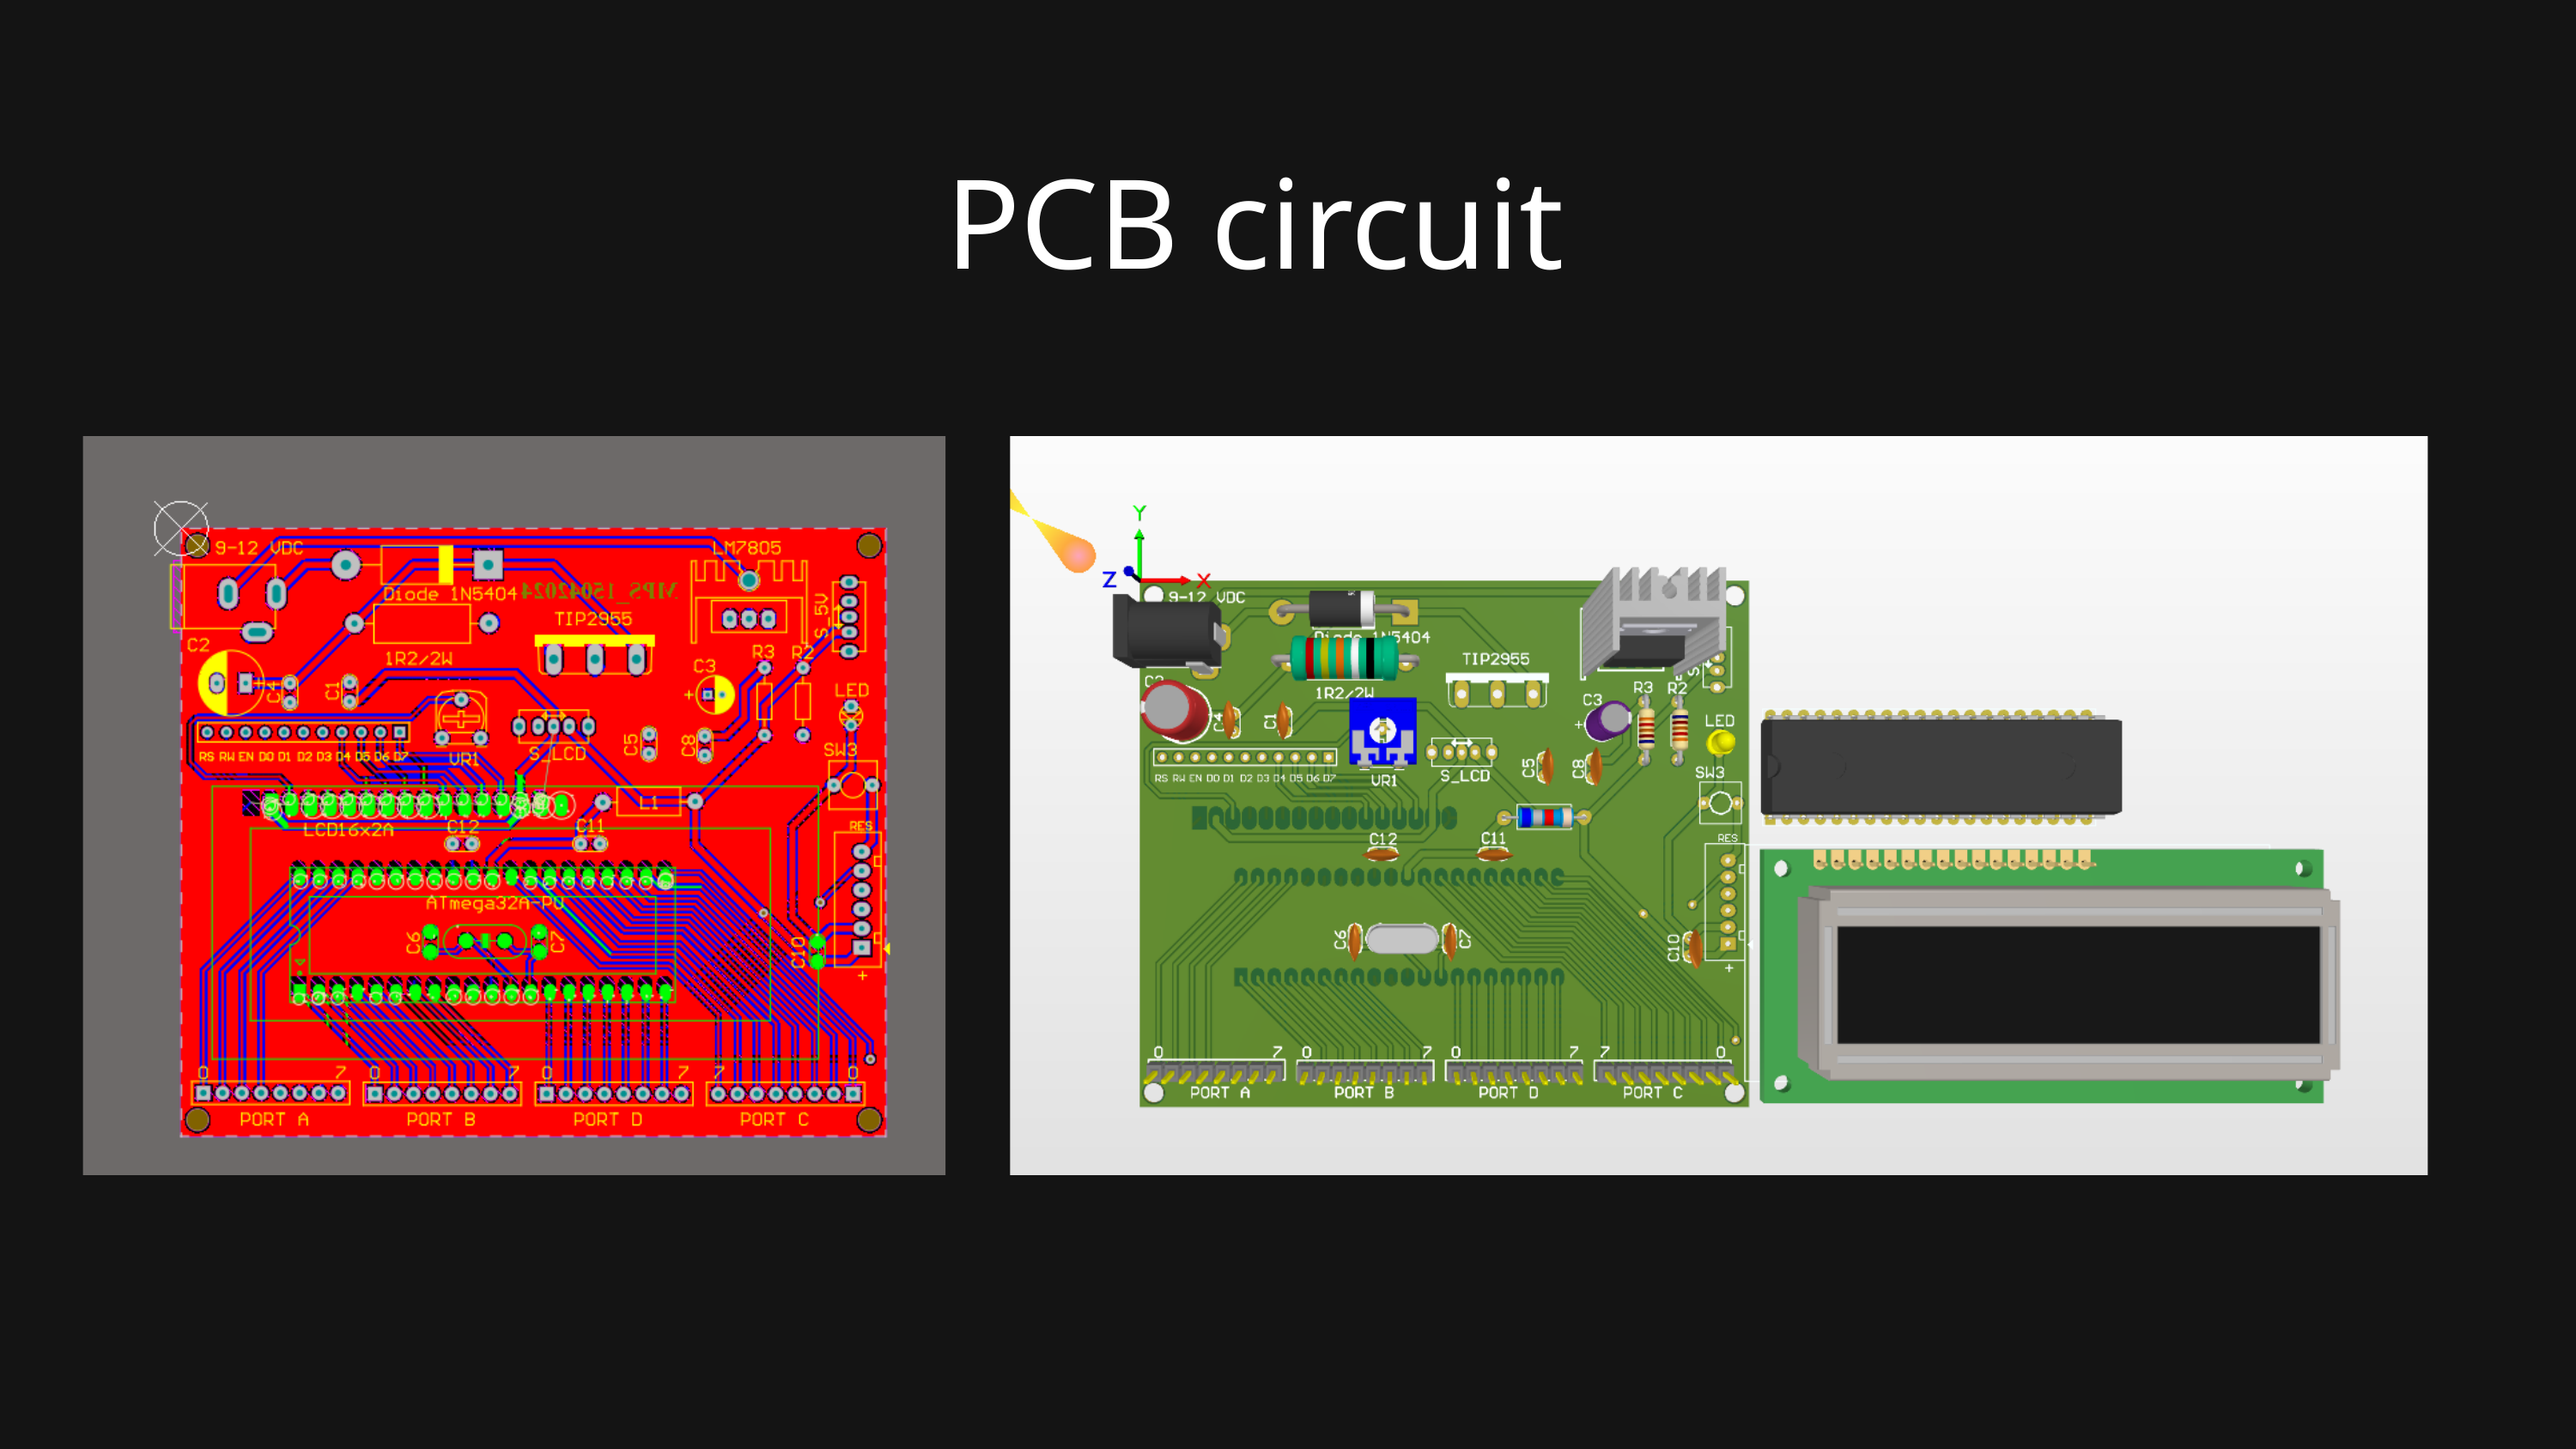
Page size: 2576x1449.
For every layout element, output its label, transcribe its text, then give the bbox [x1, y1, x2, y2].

text_box [82, 436, 946, 1175]
text_box PCB circuit [945, 144, 1631, 294]
text_box [1010, 436, 2428, 1175]
